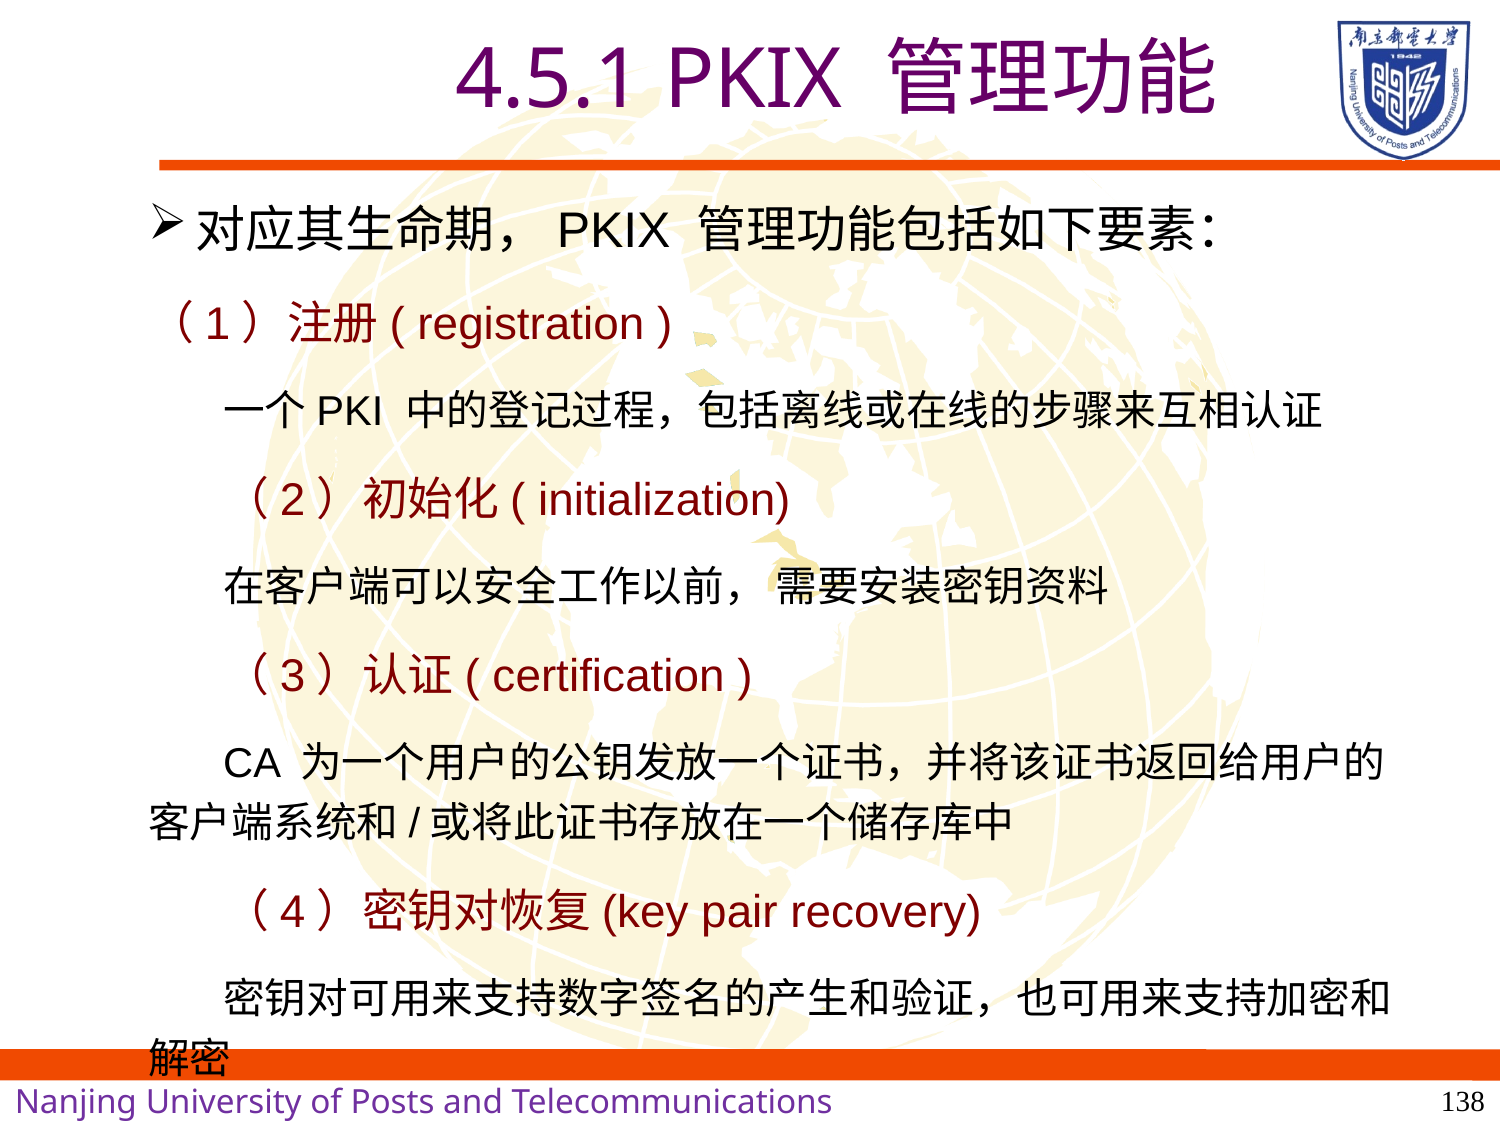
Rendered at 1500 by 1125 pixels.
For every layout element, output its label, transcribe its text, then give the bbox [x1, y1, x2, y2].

text_box 4.5.1 PKIX 管理功能 [335, 16, 1338, 133]
slide_number 138 [1424, 1074, 1500, 1125]
picture [1333, 14, 1475, 162]
text_box 对应其生命期，PKIX 管理功能包括如下要素： （1）注册( registration ) 一个PKI 中的登记过程，包括离线或在线的步骤来互相认证 （2）初始化( initialization) 在客户端可以安全工作以前， 需要安装密钥资料 （3）认证( certification ) CA 为一个用户的公钥发放一个证书，并将该证书返回给用户的客户端系统和/或将此证书存放在一个储存库中 （4）密钥对恢复(key pair recovery) 密钥对可用来支持数字签名的产生和验证，也可用来支持加密和解密 [133, 159, 1432, 1089]
picture [253, 54, 1265, 159]
